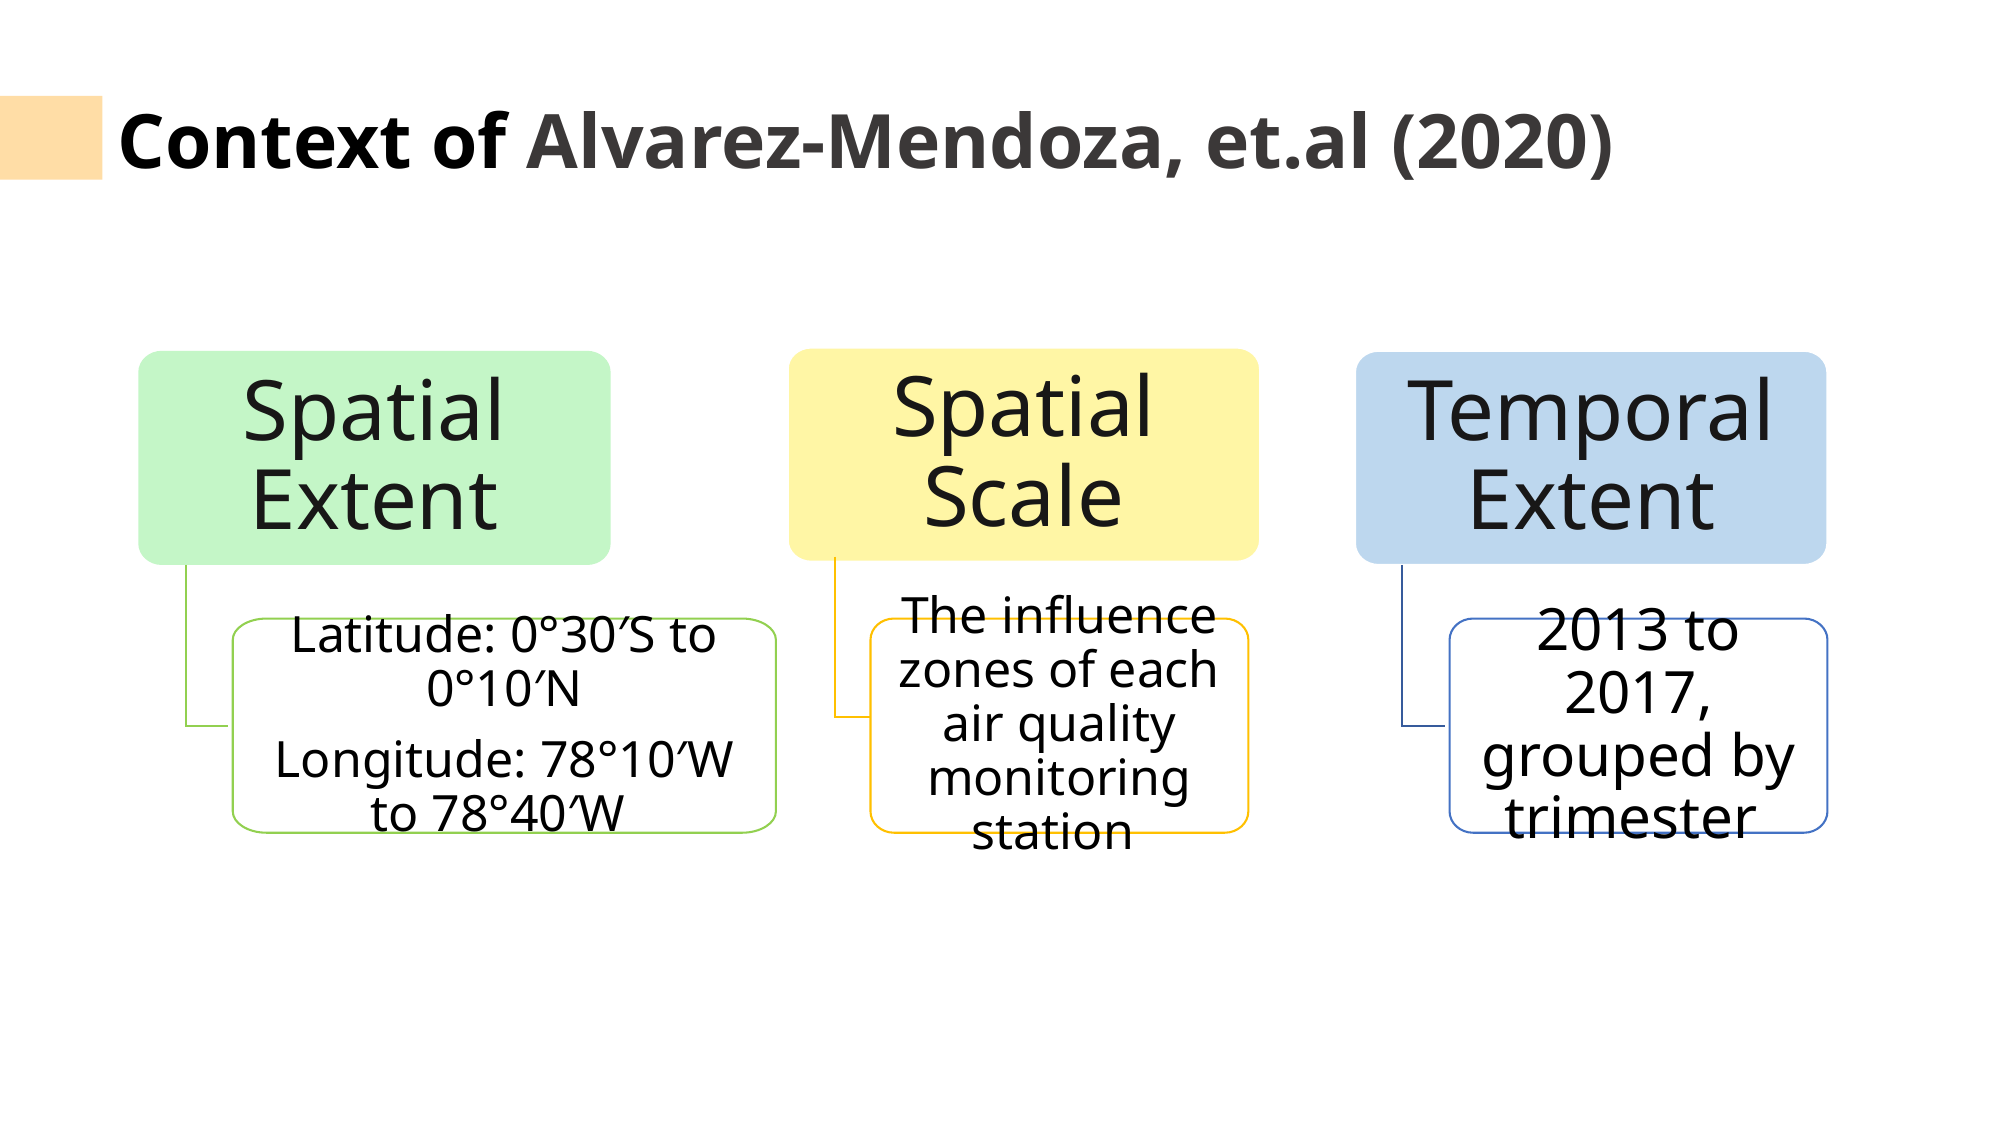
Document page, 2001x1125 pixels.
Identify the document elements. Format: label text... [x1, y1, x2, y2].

text_box [1401, 564, 1446, 727]
text_box [185, 564, 229, 727]
text_box Latitude: 0°30′S to 0°10′N Longitude: 78°10′W to 78°40′W [231, 617, 777, 834]
text_box Spatial Extent [137, 349, 612, 567]
text_box Spatial Scale [786, 346, 1262, 563]
text_box The influence zones of each air quality monitoring station [869, 617, 1250, 834]
text_box Context of Alvarez-Mendoza, et.al (2020) [102, 95, 1828, 193]
text_box [0, 95, 102, 181]
text_box Temporal Extent [1353, 349, 1829, 567]
text_box 2013 to 2017, grouped by trimester [1448, 617, 1829, 834]
text_box [834, 556, 869, 718]
